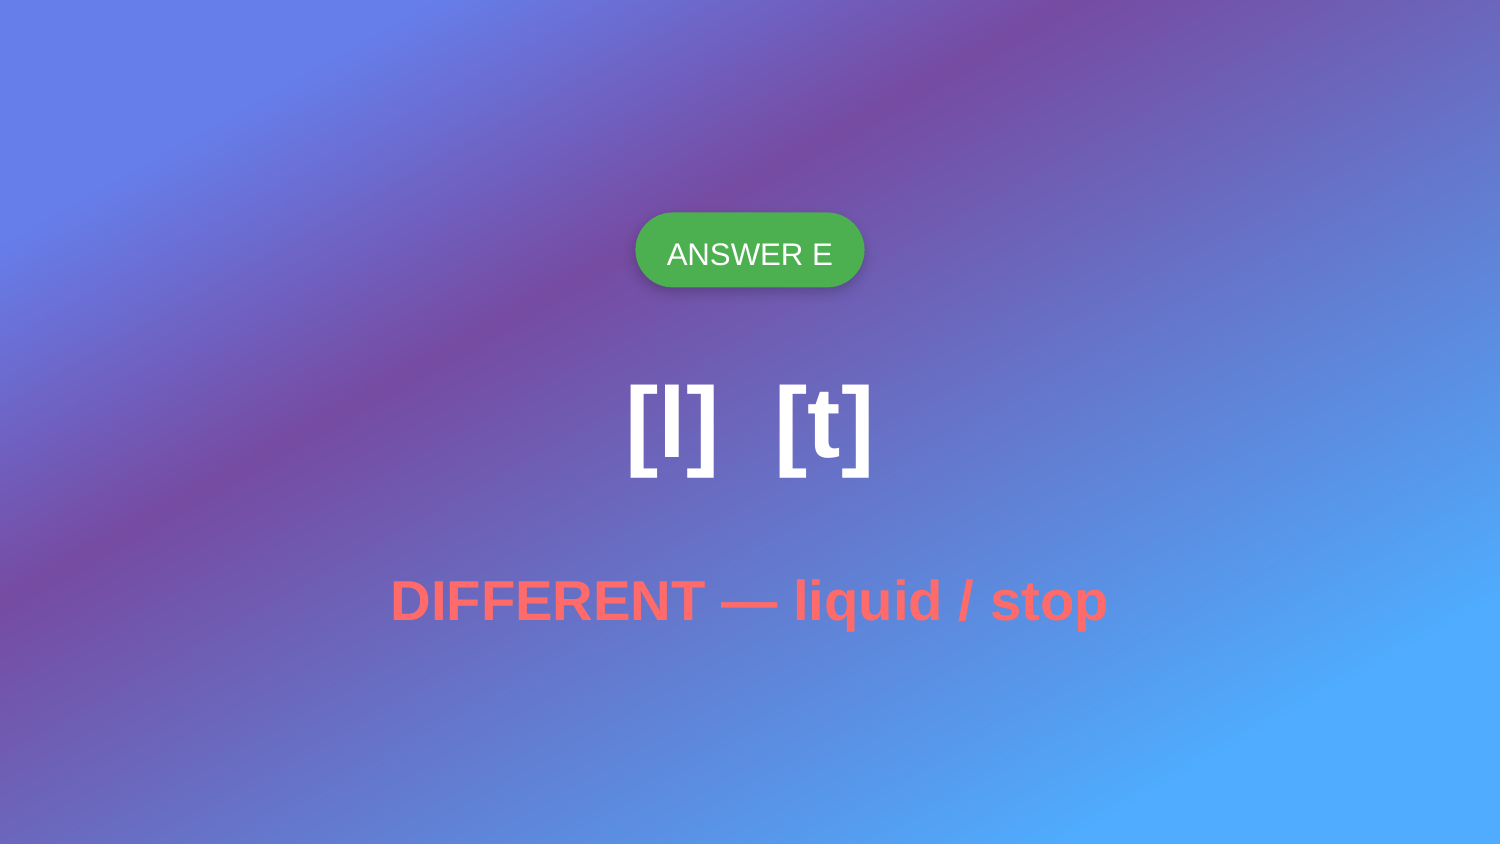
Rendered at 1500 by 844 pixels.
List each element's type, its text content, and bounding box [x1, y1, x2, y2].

picture [0, 0, 1500, 844]
text_box DIFFERENT — liquid / stop [383, 552, 1117, 632]
text_box [635, 212, 865, 288]
text_box [l] [t] [592, 337, 908, 478]
text_box ANSWER E [664, 228, 835, 272]
